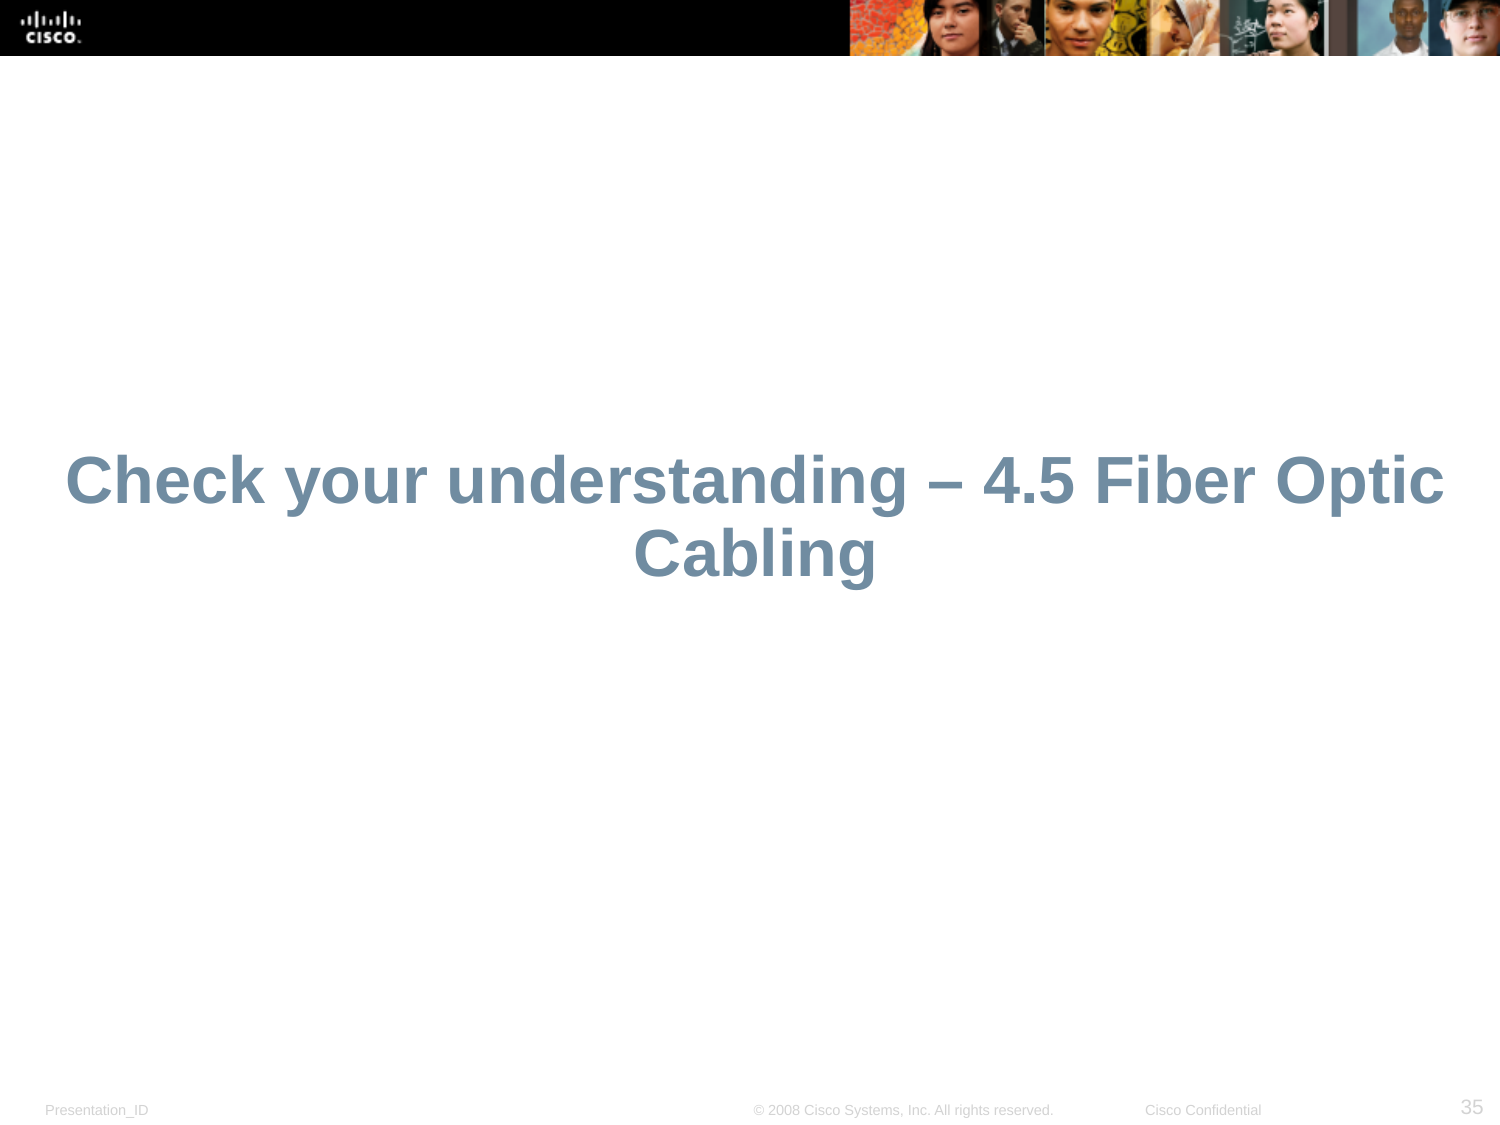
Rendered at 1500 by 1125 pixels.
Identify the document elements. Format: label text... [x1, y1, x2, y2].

picture [0, 0, 1500, 56]
title Check your understanding – 4.5 Fiber Optic Cabling [36, 459, 1476, 598]
